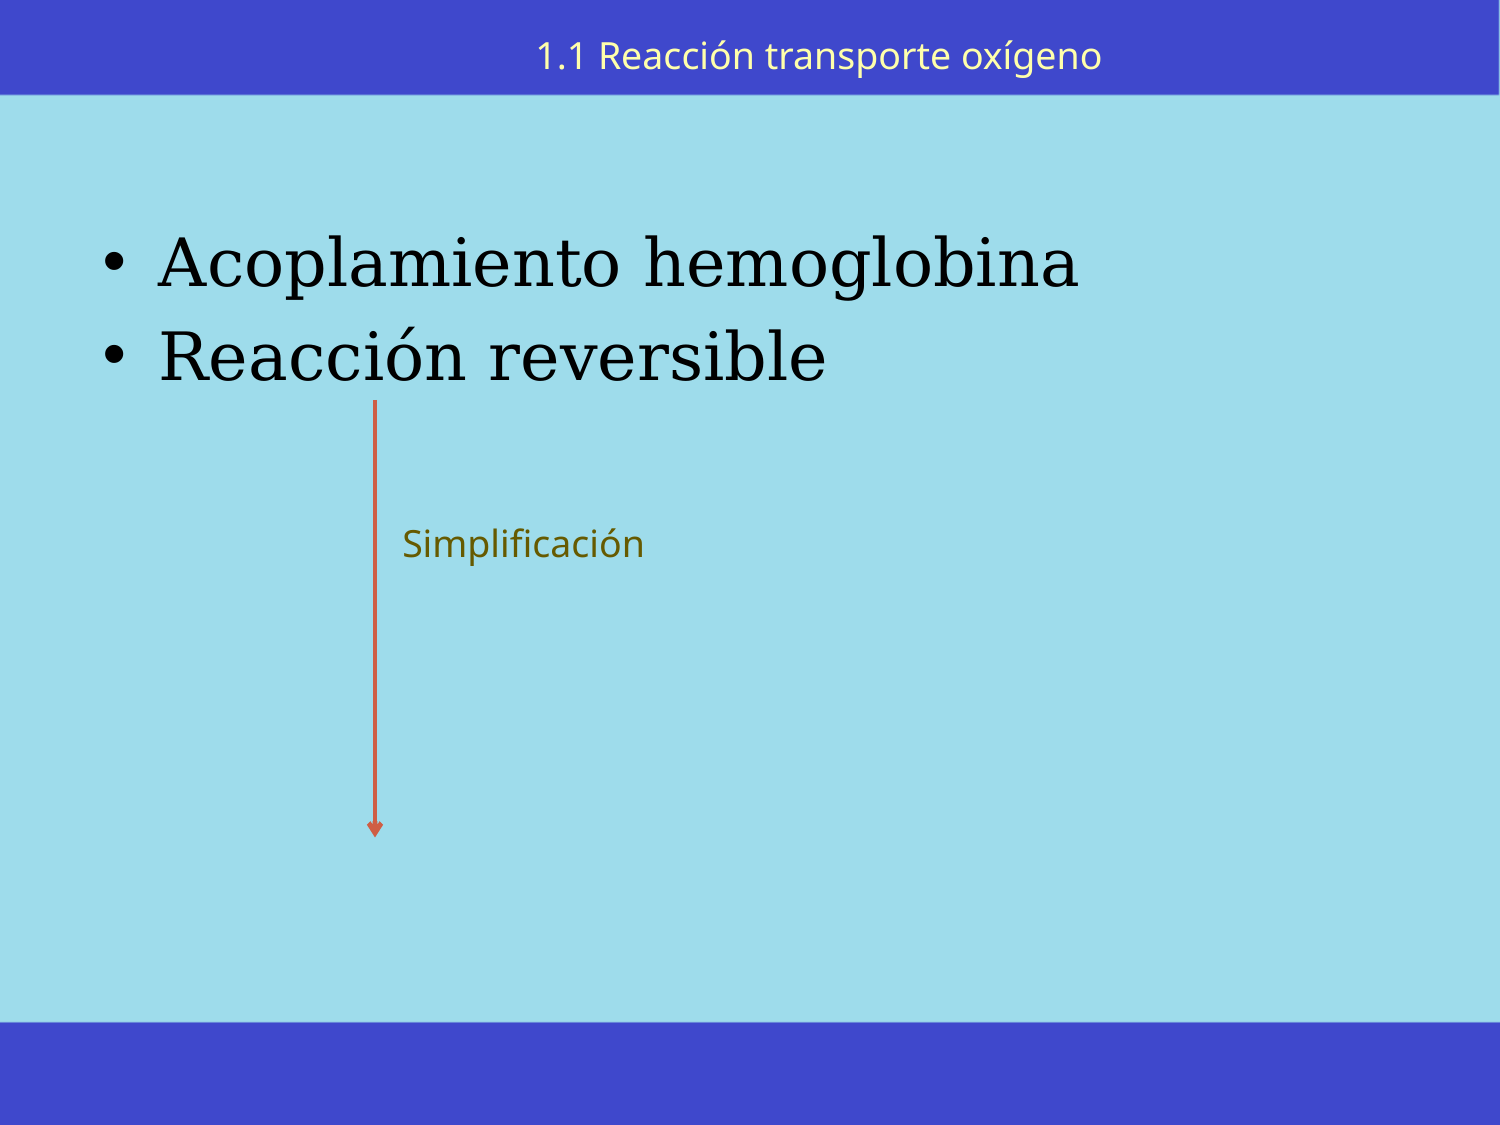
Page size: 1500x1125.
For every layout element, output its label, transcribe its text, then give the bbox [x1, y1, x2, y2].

picture [0, 0, 1500, 1125]
text_box 1.1 Reacción transporte oxígeno [445, 24, 1118, 85]
text_box Simplificación [387, 512, 1275, 573]
